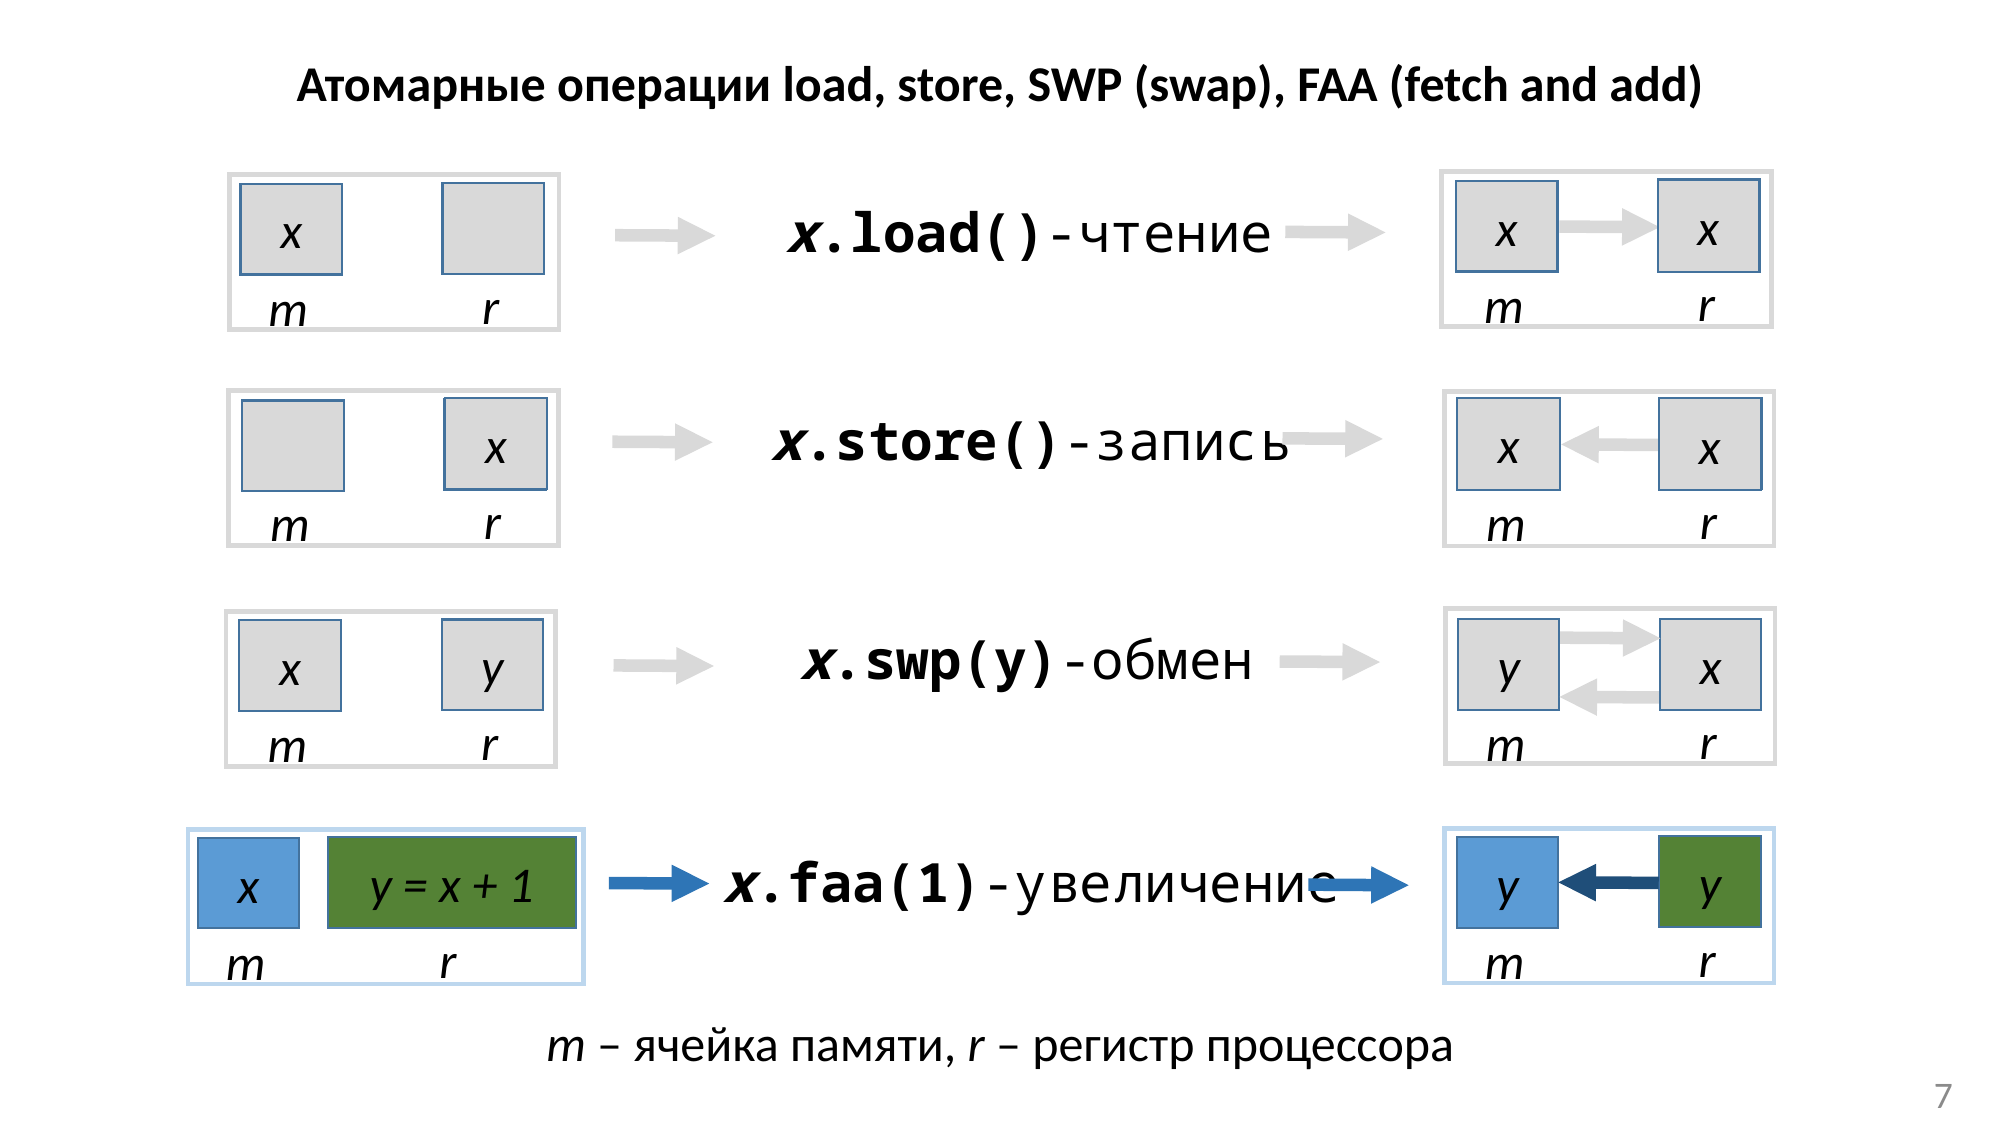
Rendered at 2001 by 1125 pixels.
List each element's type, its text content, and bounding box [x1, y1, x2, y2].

text_box m [255, 492, 325, 560]
text_box x [1456, 397, 1561, 491]
text_box [1441, 171, 1772, 328]
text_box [197, 836, 576, 999]
text_box Атомарные операции load, store, SWP (swap), FAA (fetch and add) [0, 50, 2000, 151]
text_box r [1683, 273, 1731, 339]
text_box x.swp(y)-обмен [784, 618, 1217, 688]
text_box [225, 611, 557, 768]
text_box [1456, 836, 1761, 998]
text_box m [1471, 491, 1541, 559]
text_box x [1658, 397, 1762, 491]
text_box m [1469, 273, 1539, 341]
text_box x [240, 183, 343, 275]
text_box r [469, 490, 517, 558]
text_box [1457, 618, 1762, 780]
text_box x.load()-чтение [771, 191, 1232, 261]
text_box [187, 828, 584, 985]
text_box x.faa(1)-увеличение [707, 841, 1295, 911]
text_box r [1684, 491, 1732, 557]
text_box x [1455, 180, 1558, 273]
text_box [1443, 390, 1775, 547]
slide_number 7 [1886, 1060, 2000, 1125]
text_box m – ячейка памяти, r – регистр процессора [531, 1003, 1471, 1079]
text_box x [1657, 179, 1760, 273]
text_box [1443, 827, 1775, 984]
text_box [241, 400, 345, 492]
text_box x [444, 397, 548, 490]
text_box [229, 174, 560, 331]
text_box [239, 619, 544, 781]
text_box [441, 182, 545, 275]
text_box x.store()-запись [756, 398, 1245, 469]
text_box m [253, 275, 323, 344]
text_box [1444, 608, 1776, 765]
text_box r [467, 275, 515, 342]
text_box [228, 389, 559, 546]
